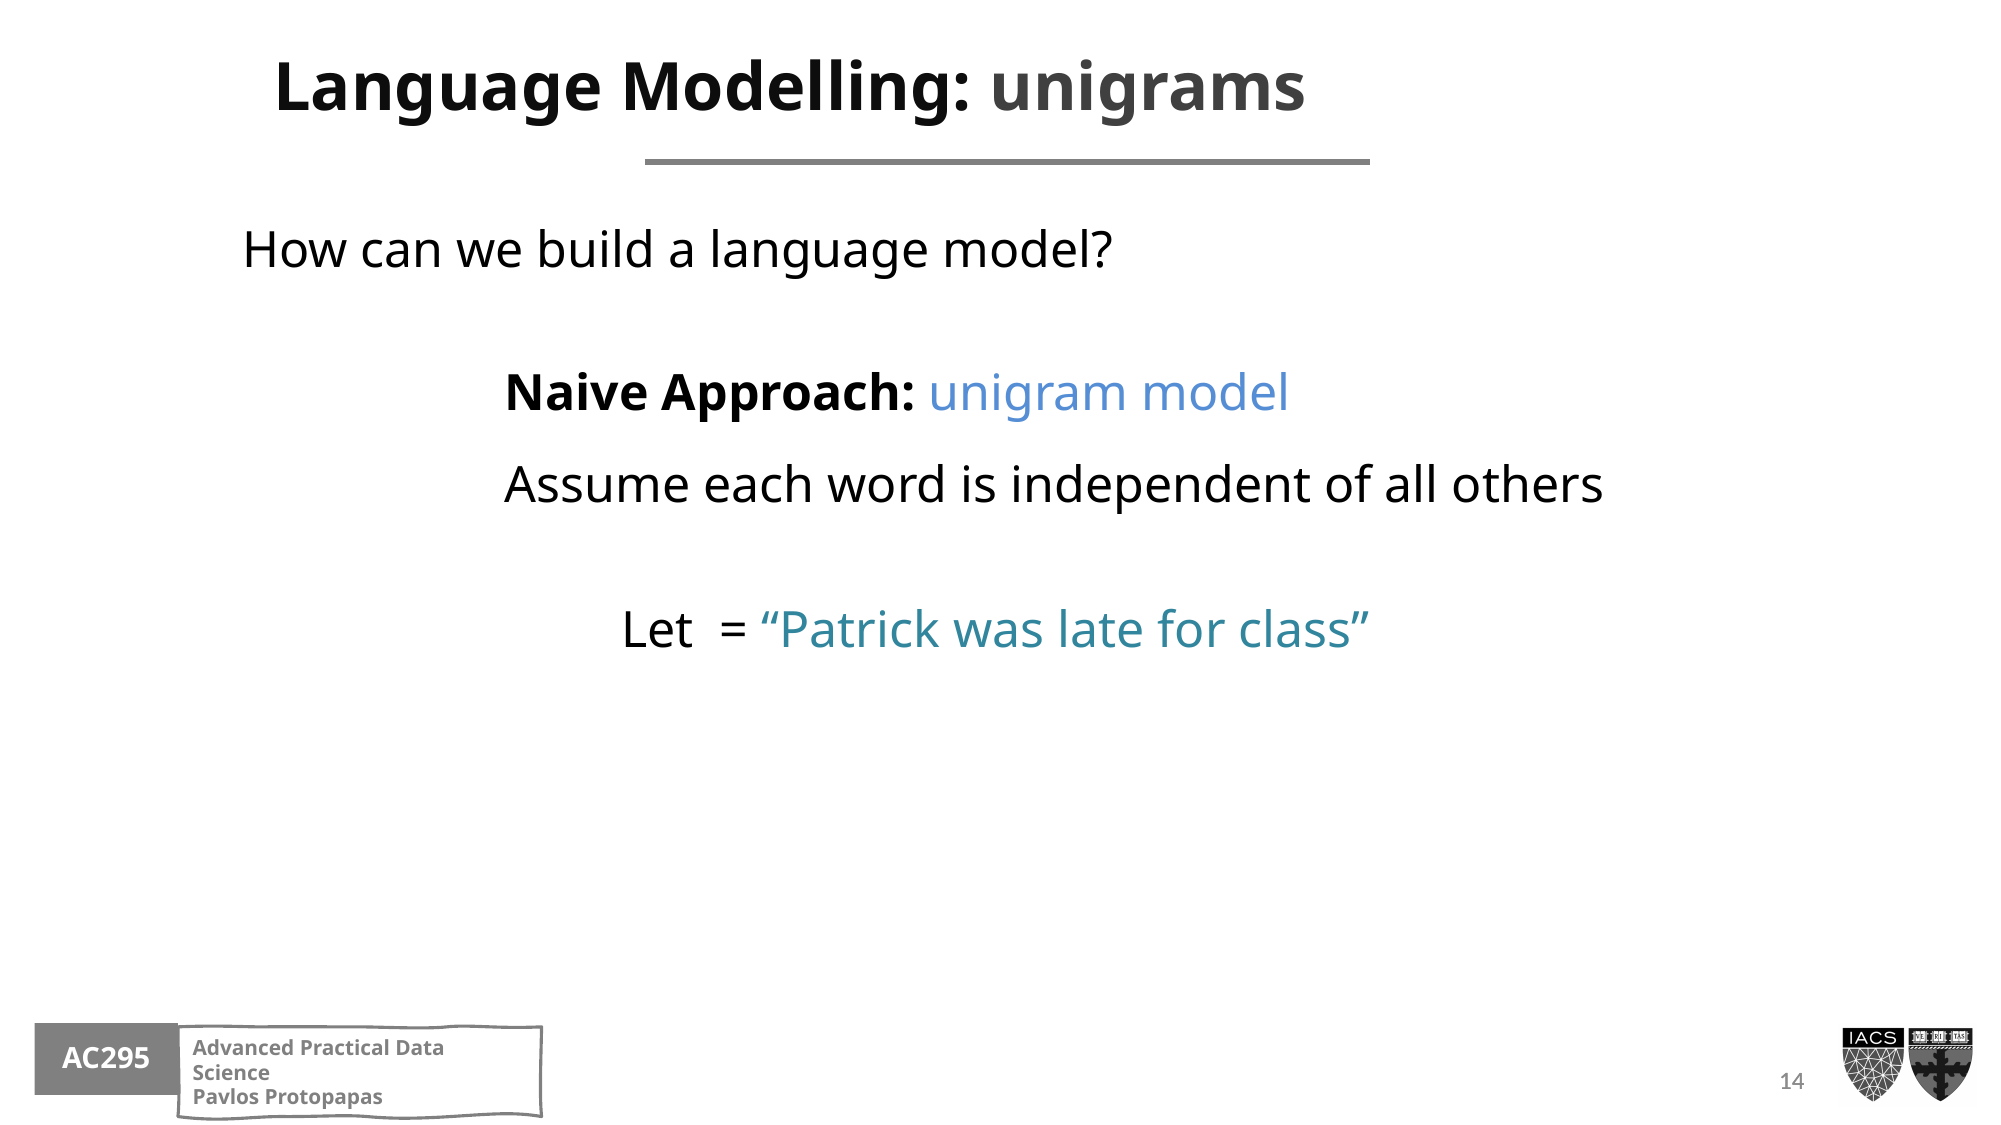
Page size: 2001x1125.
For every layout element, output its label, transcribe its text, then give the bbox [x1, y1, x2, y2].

text_box How can we build a language model? [227, 197, 1138, 289]
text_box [189, 578, 1803, 715]
title Language Modelling: unigrams [56, 36, 1524, 227]
text_box Naive Approach: unigram model Assume each word is independent of all others [489, 340, 1723, 575]
picture [1838, 1023, 1977, 1107]
slide_number 14 [1353, 1049, 1820, 1110]
